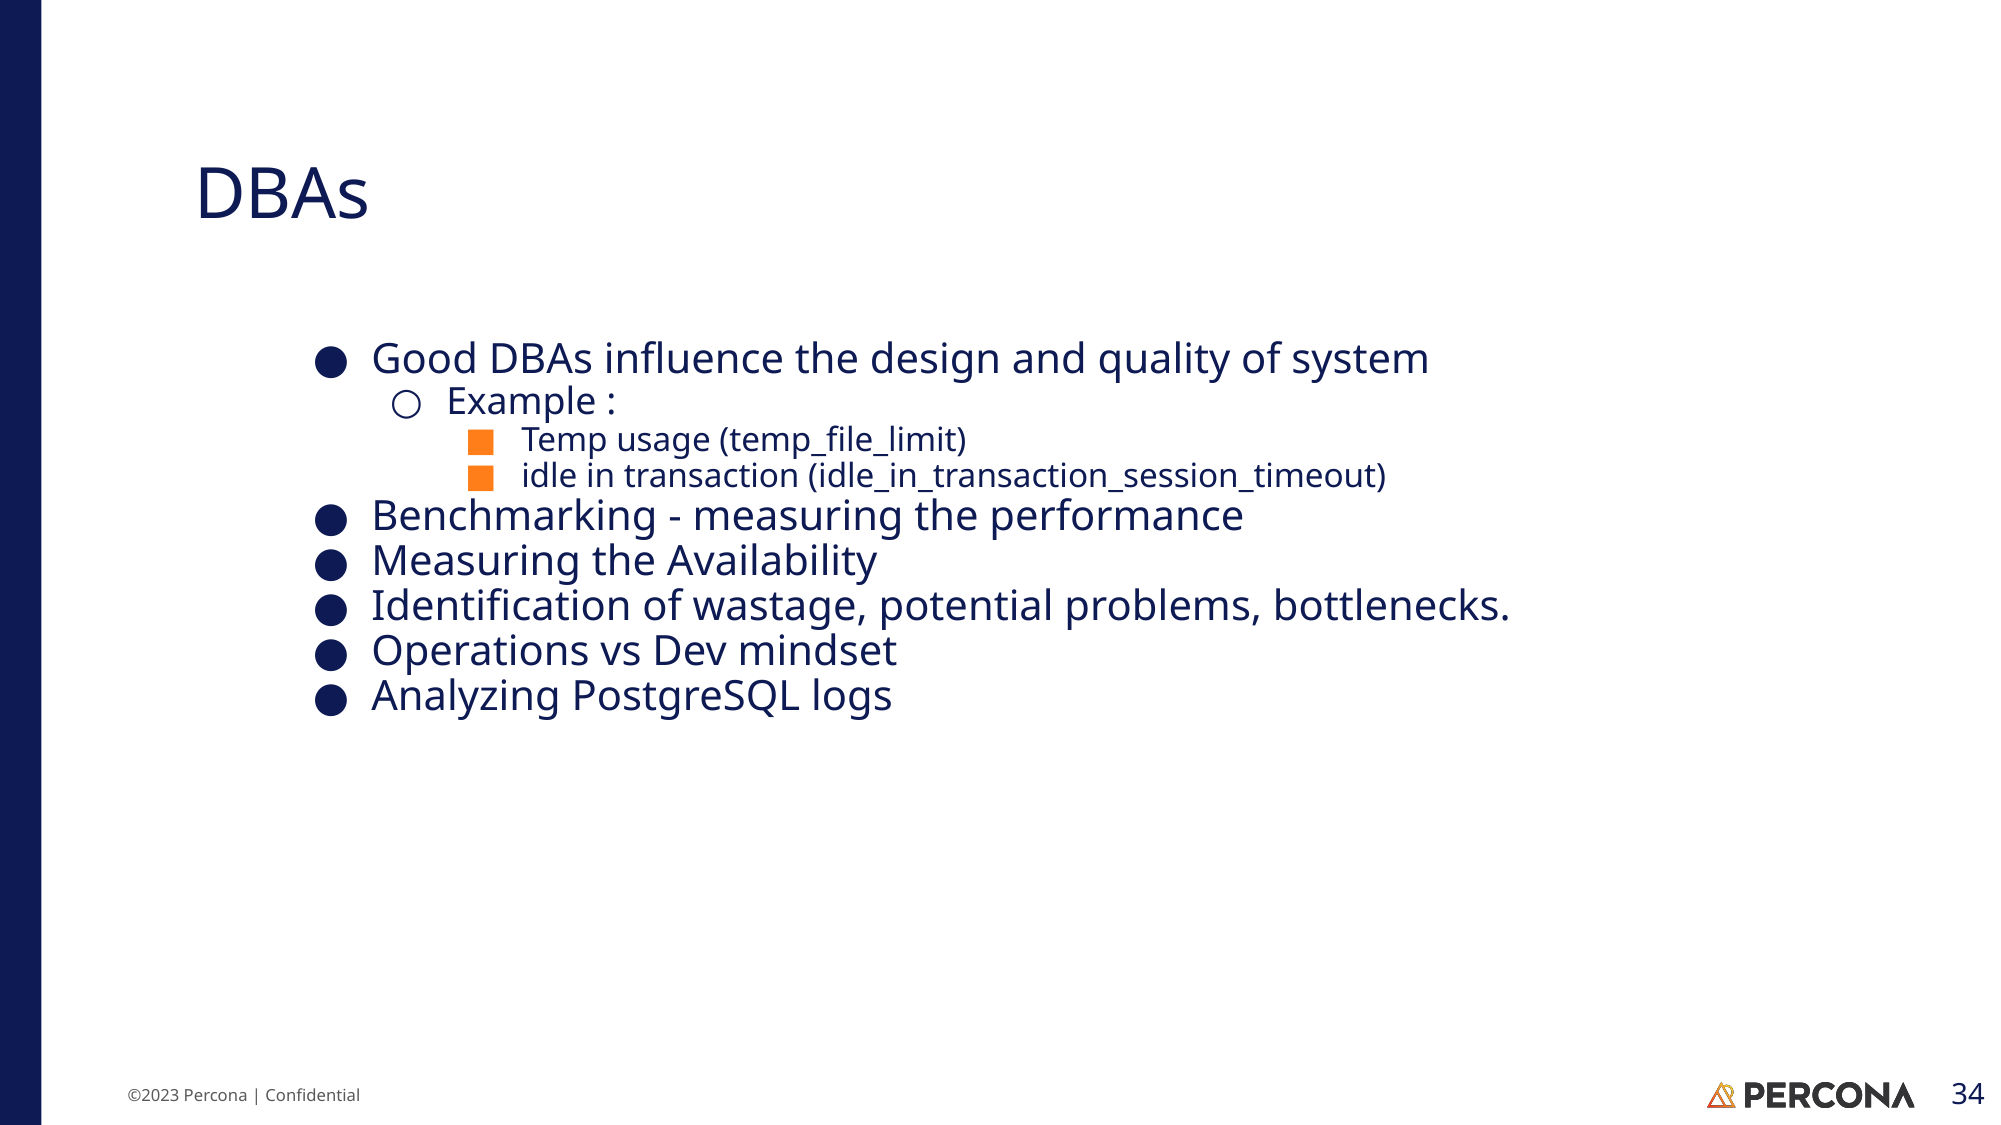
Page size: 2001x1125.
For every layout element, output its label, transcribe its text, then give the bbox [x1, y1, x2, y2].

title DBAs [179, 124, 1835, 266]
list Good DBAs influence the design and quality of system Example : Temp usage (temp_file_limit) idle in transaction (idle_in_transaction_session_timeout) Benchmarking - measuring the performance Measuring the Availability Identification of wastage, potential problems, bottlenecks. Operations vs Dev mindset Analyzing PostgreSQL logs [281, 308, 1722, 749]
slide_number ‹#› [1748, 1065, 2000, 1125]
picture [1707, 1082, 1748, 1108]
